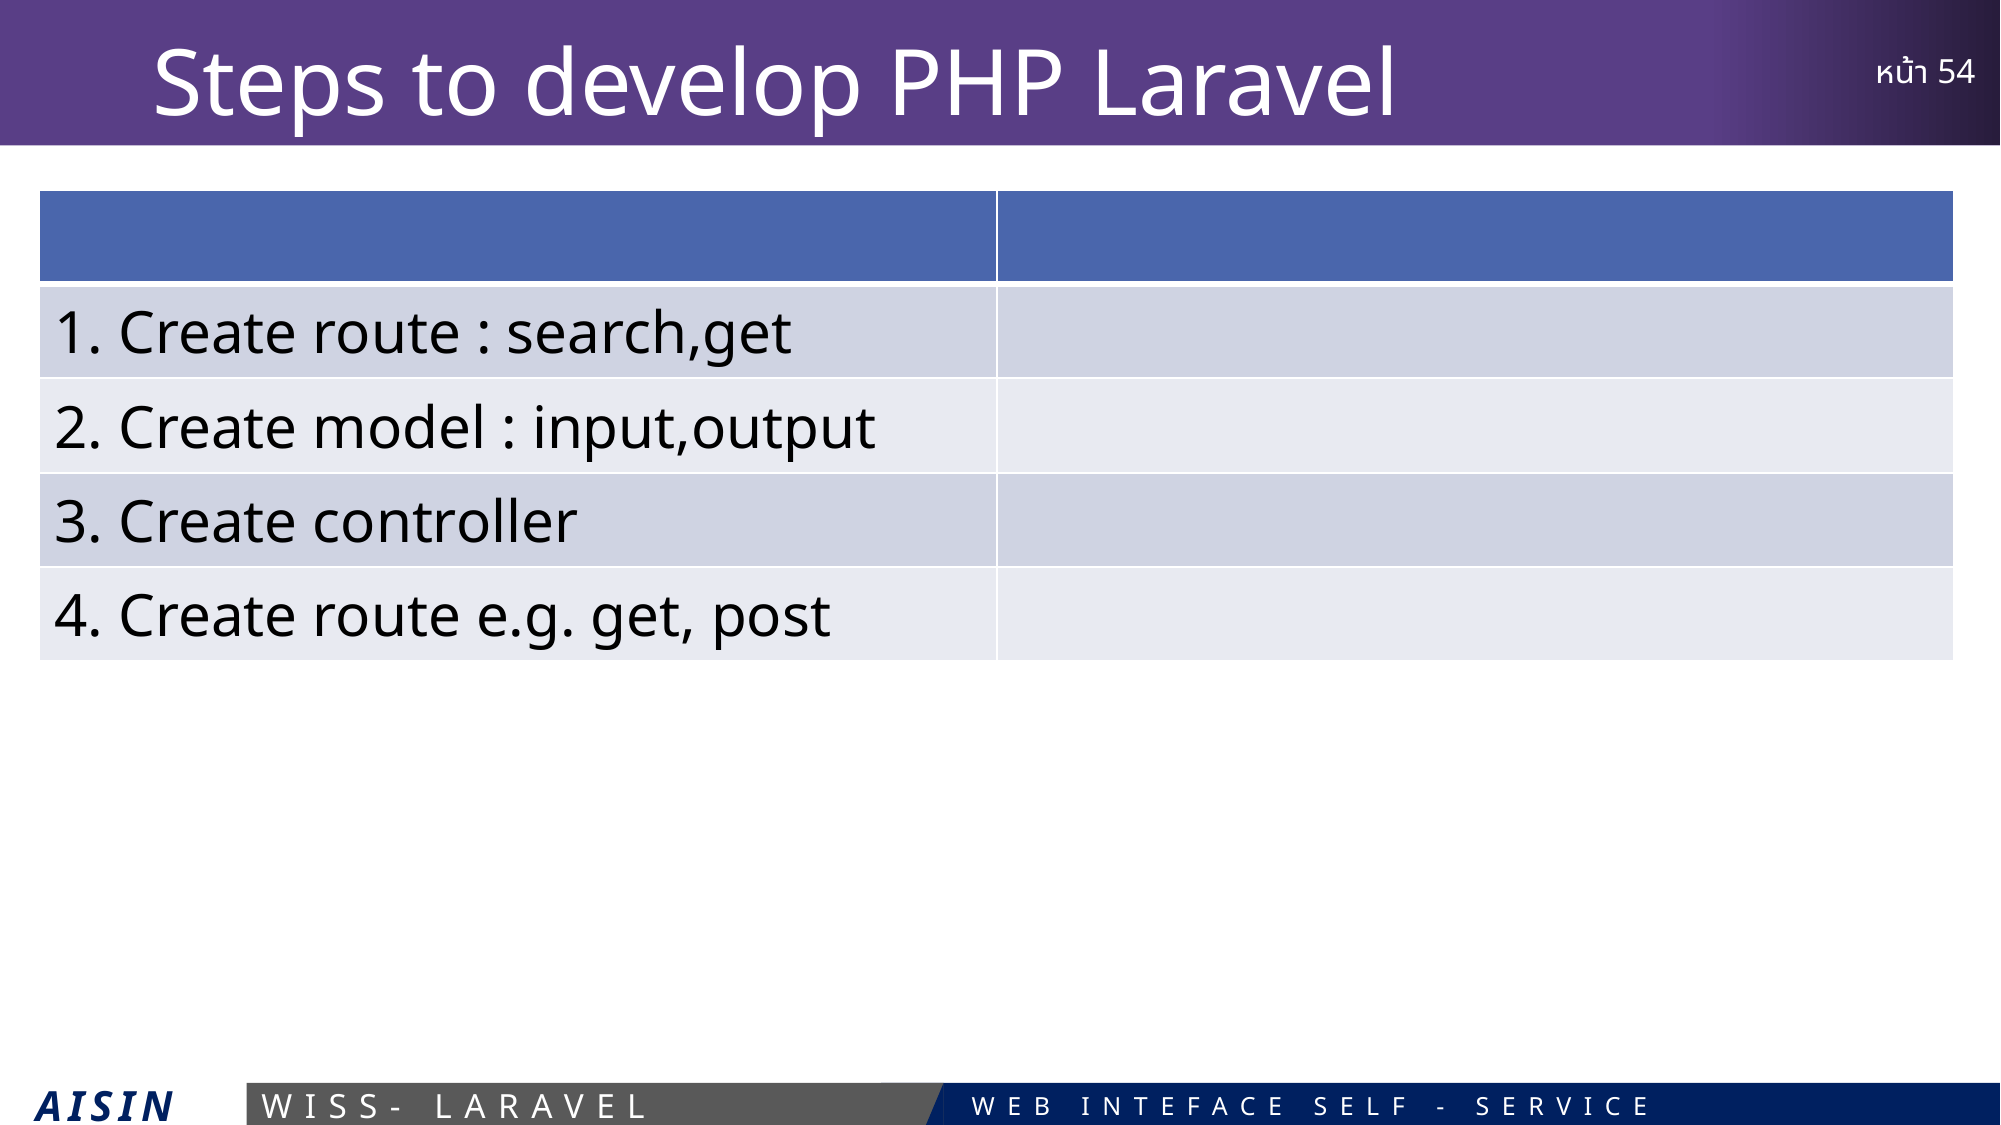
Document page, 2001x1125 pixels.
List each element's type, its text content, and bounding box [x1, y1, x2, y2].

table_header [40, 191, 996, 281]
table_cell 2. Create model : input,output [40, 379, 996, 472]
title Steps to develop PHP Laravel [137, 0, 1863, 172]
table_header [998, 191, 1953, 281]
table_cell [998, 379, 1953, 472]
table_cell 3. Create controller [40, 474, 996, 566]
table_cell 1. Create route : search,get [40, 287, 996, 377]
table_cell [998, 474, 1953, 566]
table_cell [998, 568, 1953, 660]
table_cell 4. Create route e.g. get, post [40, 568, 996, 660]
table_cell [998, 287, 1953, 377]
